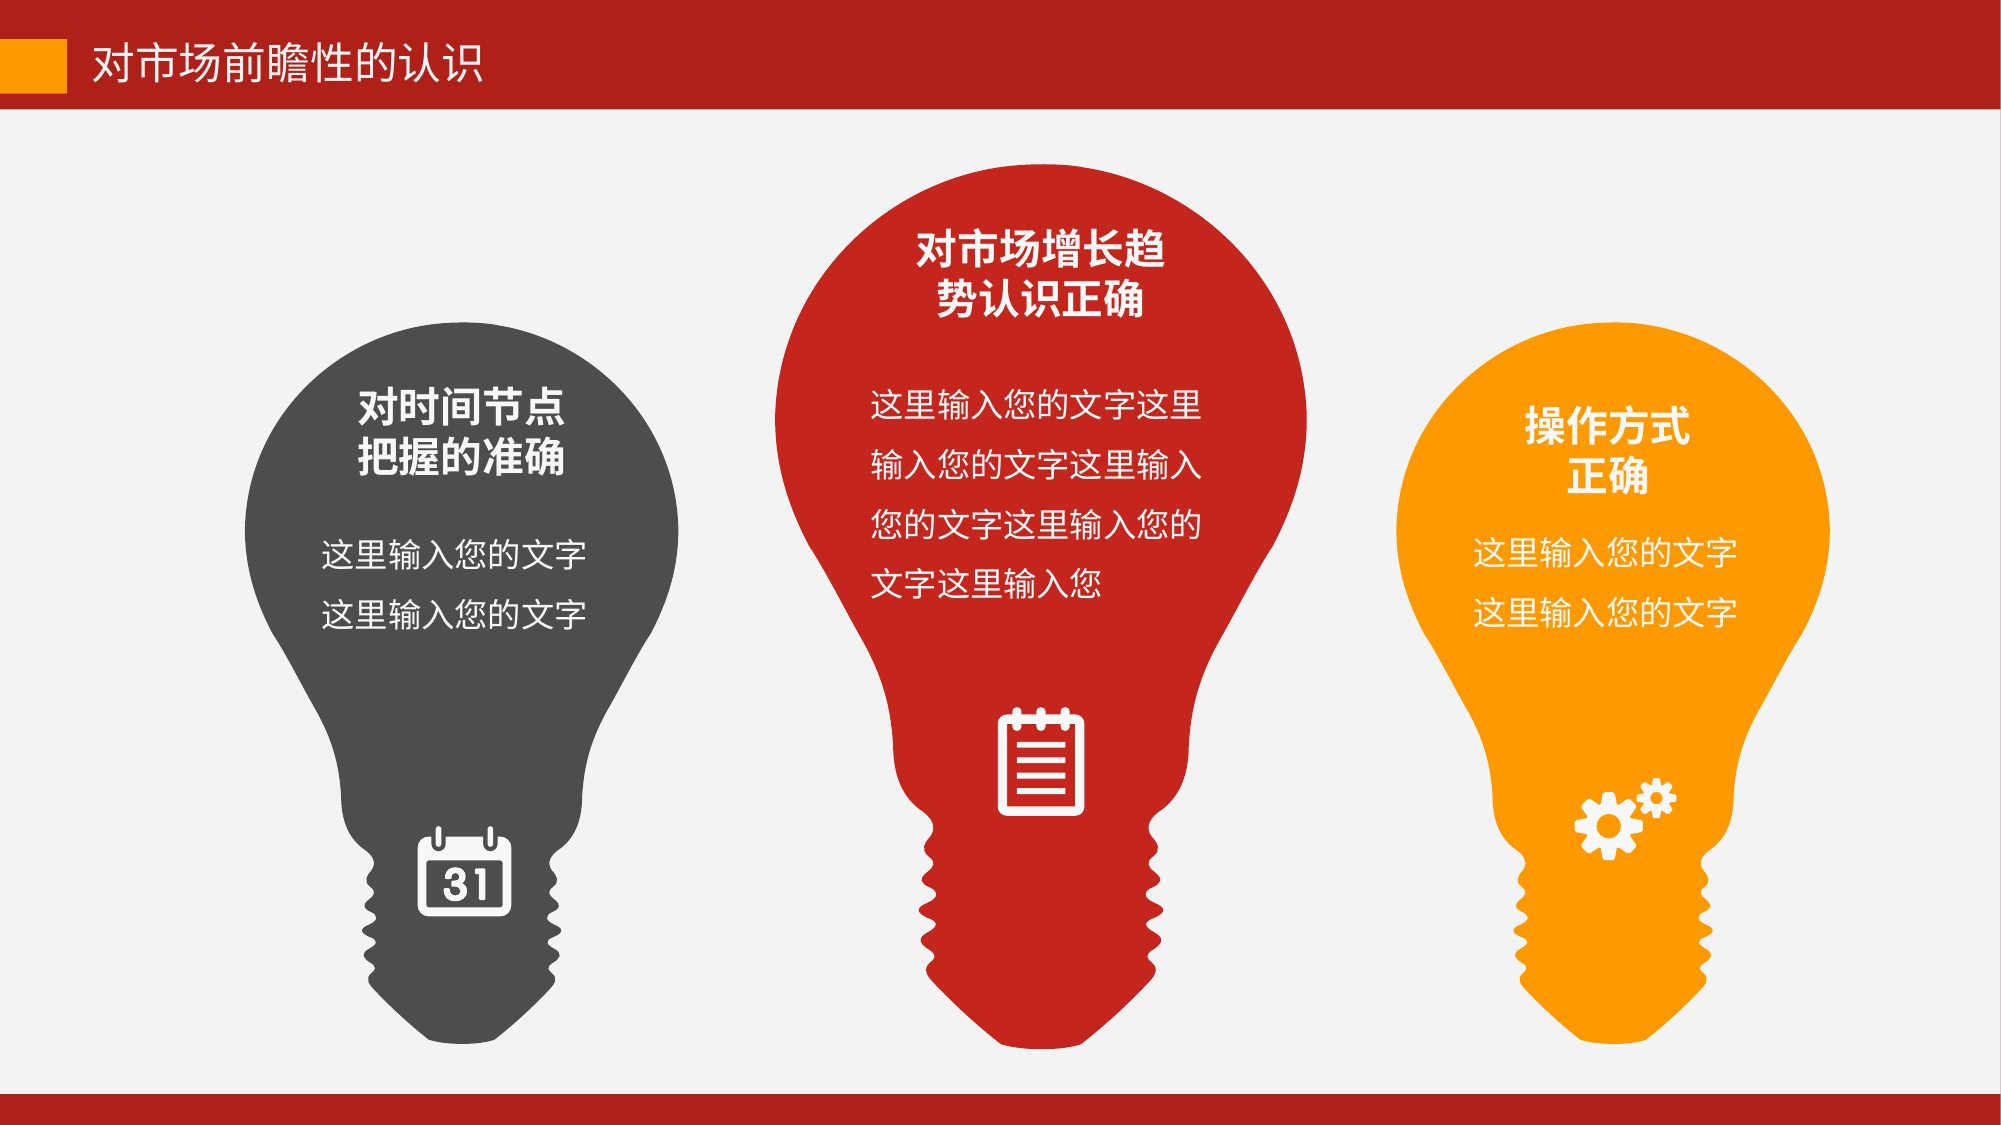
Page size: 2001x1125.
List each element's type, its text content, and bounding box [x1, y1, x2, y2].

text_box [417, 836, 512, 917]
text_box [435, 826, 442, 847]
text_box 这里输入您的文字这里输入您的文字 [306, 506, 617, 642]
text_box [775, 164, 1307, 1050]
text_box 对时间节点 把握的准确 [342, 373, 582, 489]
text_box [1574, 777, 1677, 861]
text_box 对市场增长趋 势认识正确 [900, 215, 1182, 331]
text_box [1396, 322, 1830, 1044]
text_box [997, 707, 1085, 816]
text_box [0, 39, 68, 94]
text_box [0, 109, 2001, 1094]
text_box 操作方式 正确 [1509, 392, 1707, 504]
text_box 这里输入您的文字这里输入您的文字这里输入您的文字这里输入您的文字这里输入您 [855, 356, 1227, 611]
text_box [487, 826, 494, 847]
text_box 对市场前瞻性的认识 [76, 28, 501, 97]
text_box 这里输入您的文字这里输入您的文字 [1458, 504, 1768, 640]
text_box [244, 322, 679, 1044]
